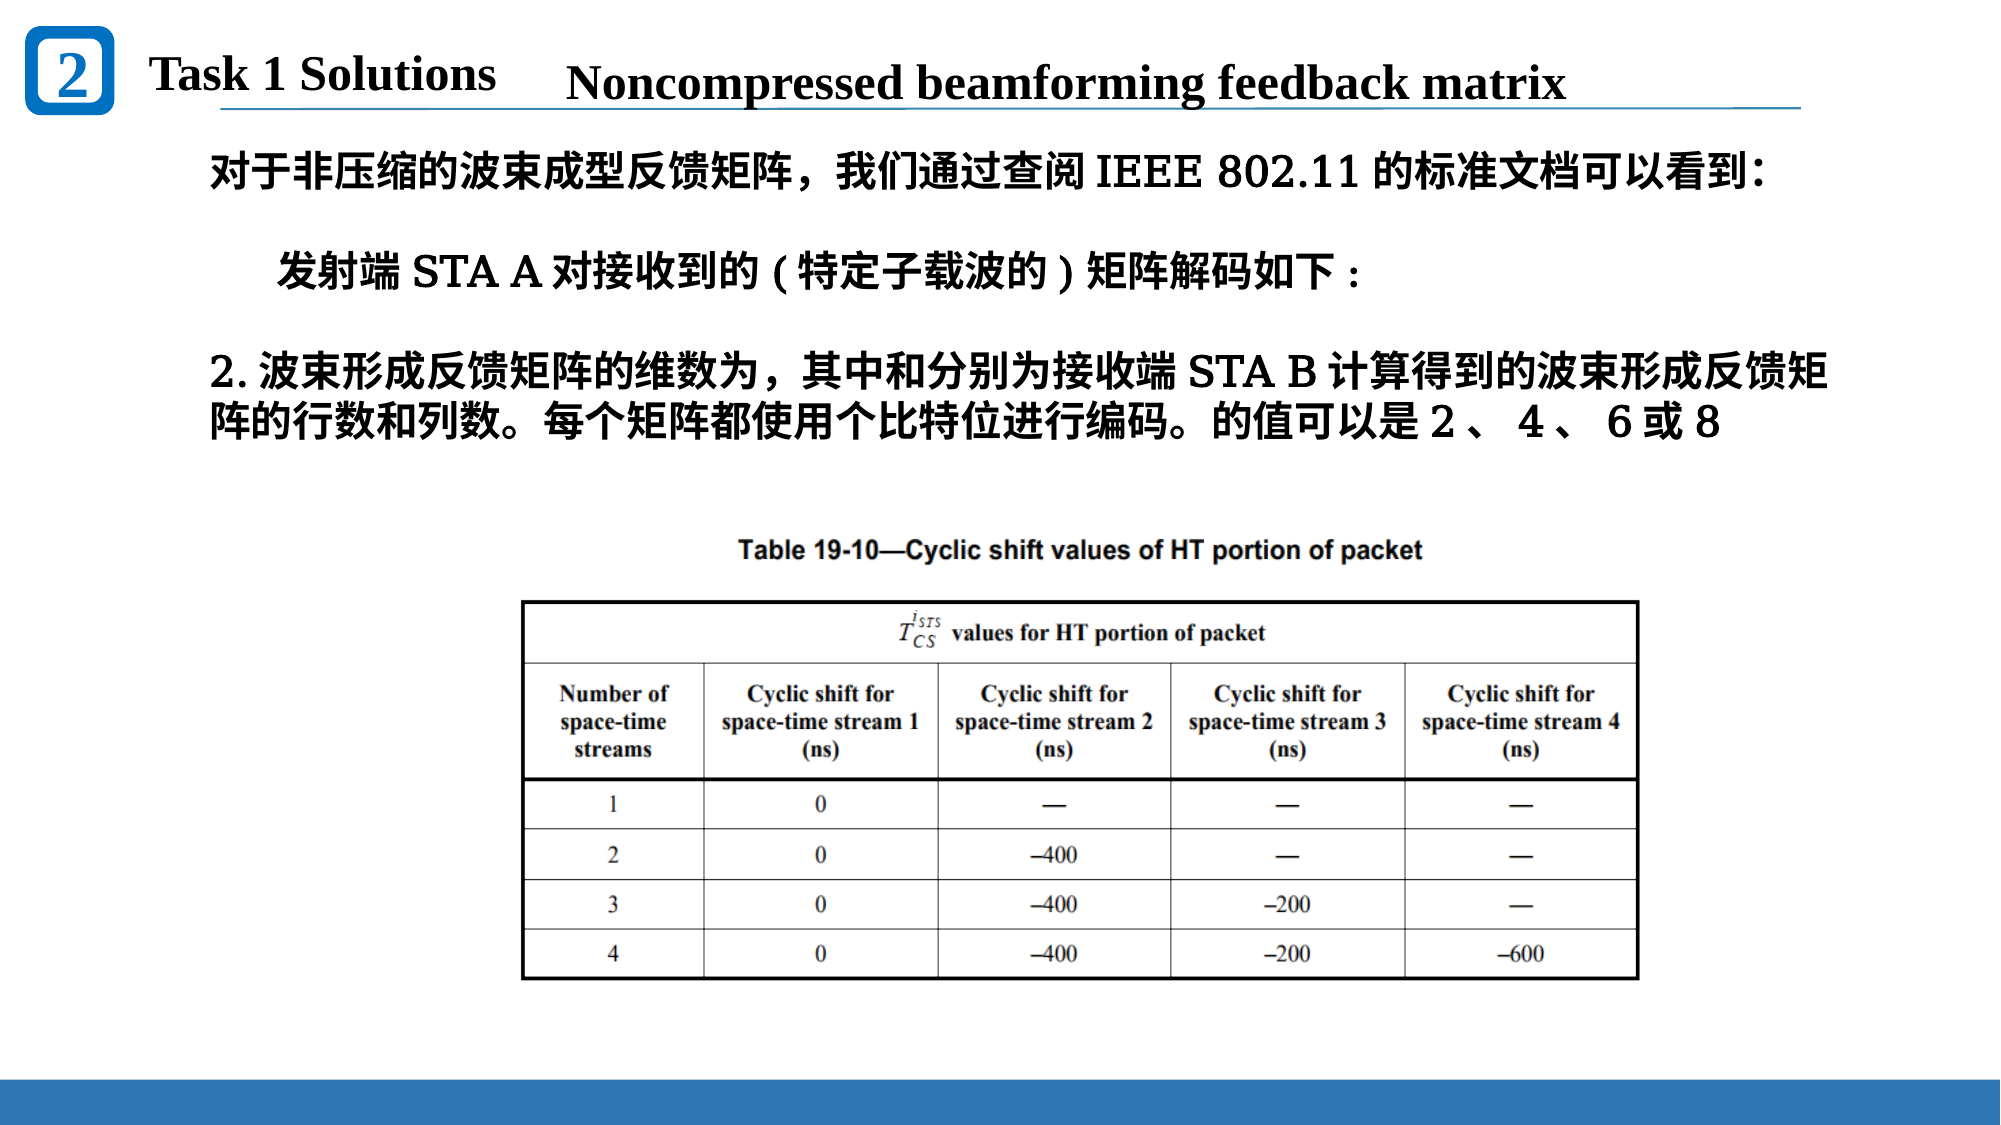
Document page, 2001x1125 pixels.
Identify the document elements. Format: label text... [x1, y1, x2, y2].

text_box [26, 27, 575, 115]
text_box Noncompressed beamforming feedback matrix [551, 42, 1913, 298]
text_box [194, 196, 1806, 261]
picture [468, 526, 1689, 1023]
